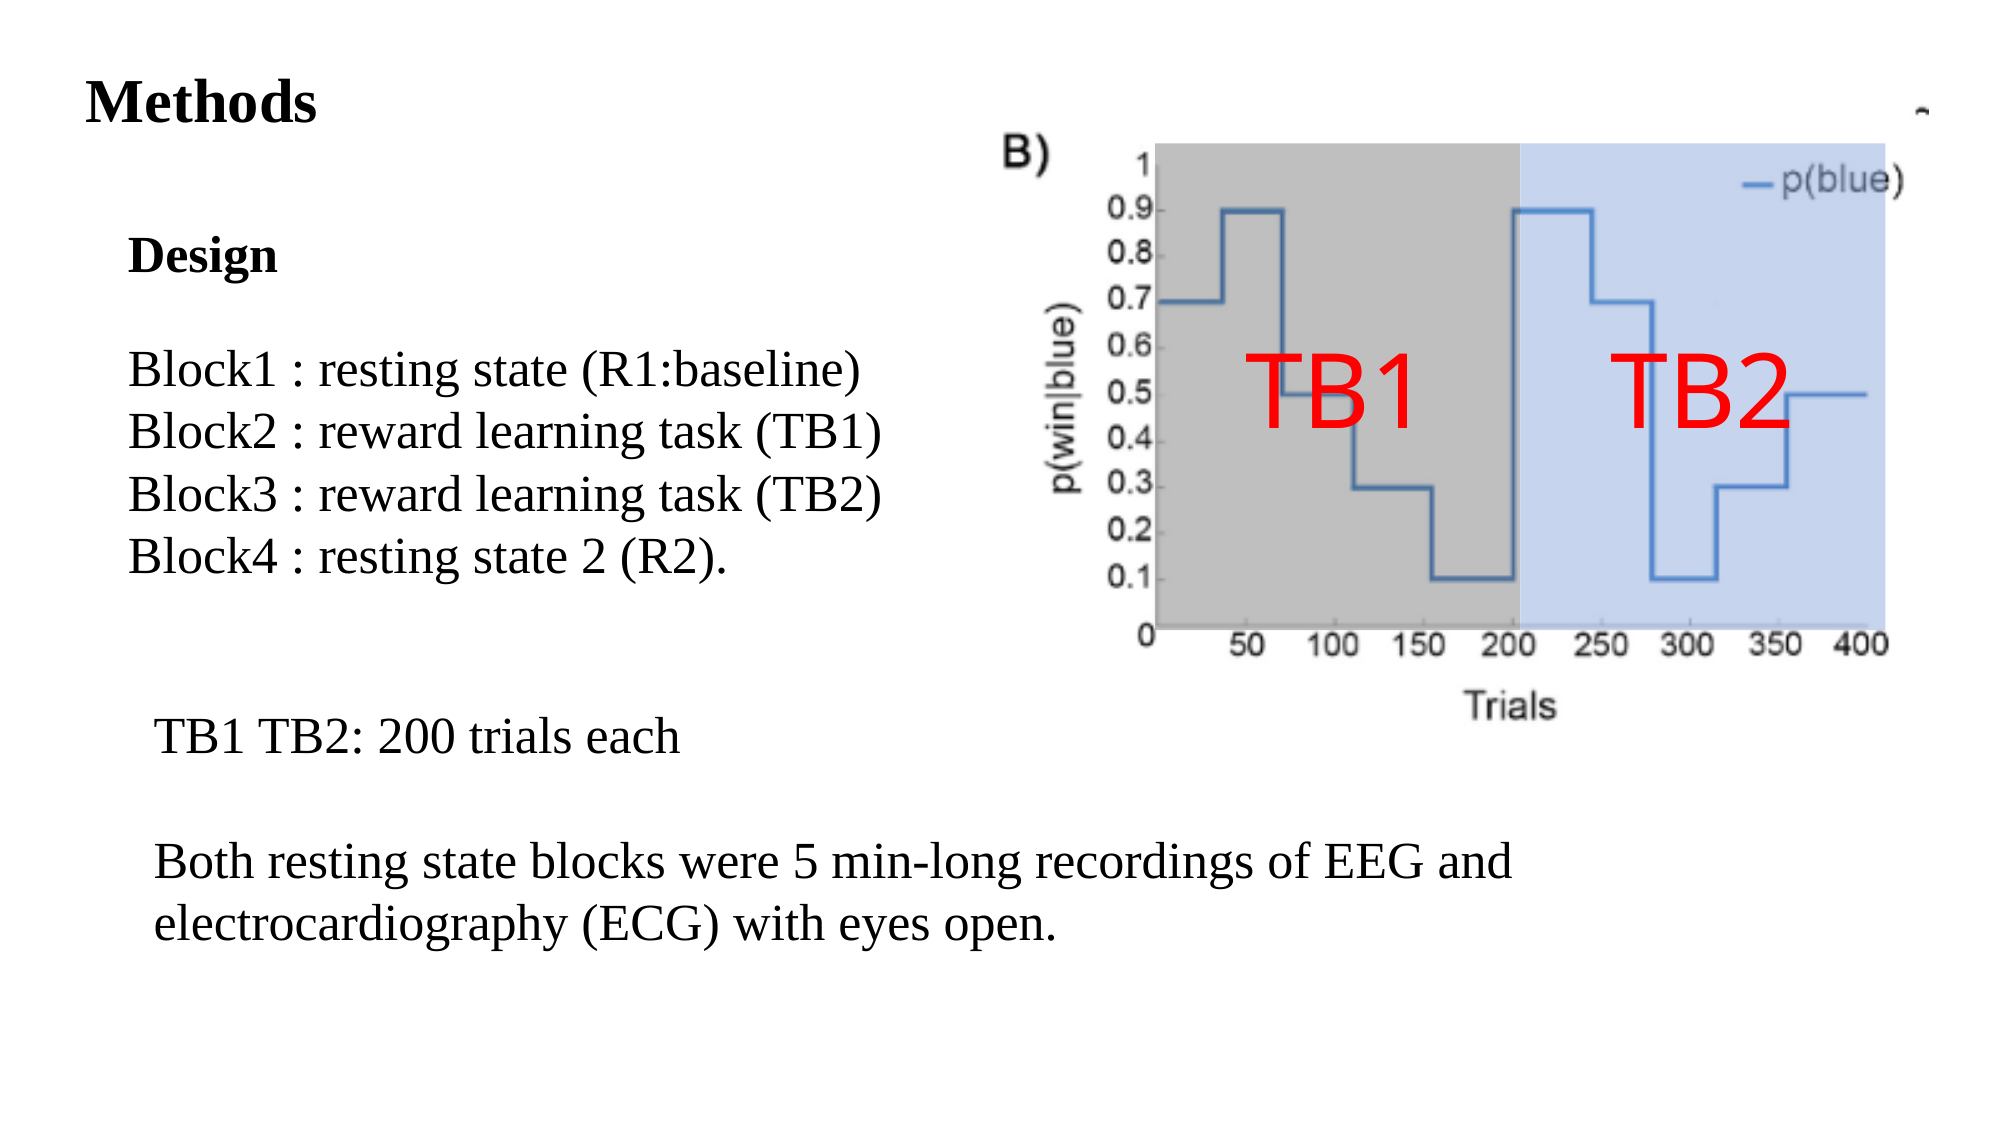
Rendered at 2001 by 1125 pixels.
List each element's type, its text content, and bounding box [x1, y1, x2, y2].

picture [952, 97, 1929, 751]
text_box Block1 : resting state (R1:baseline) Block2 : reward learning task (TB1) Block3 : reward learning task (TB2) Block4 : resting state 2 (R2). [113, 326, 952, 592]
text_box TB1 TB2: 200 trials each Both resting state blocks were 5 min-long recordings of EEG and electrocardiography (ECG) with eyes open. [138, 693, 1616, 959]
text_box Design [113, 212, 749, 290]
text_box Methods [70, 52, 606, 143]
